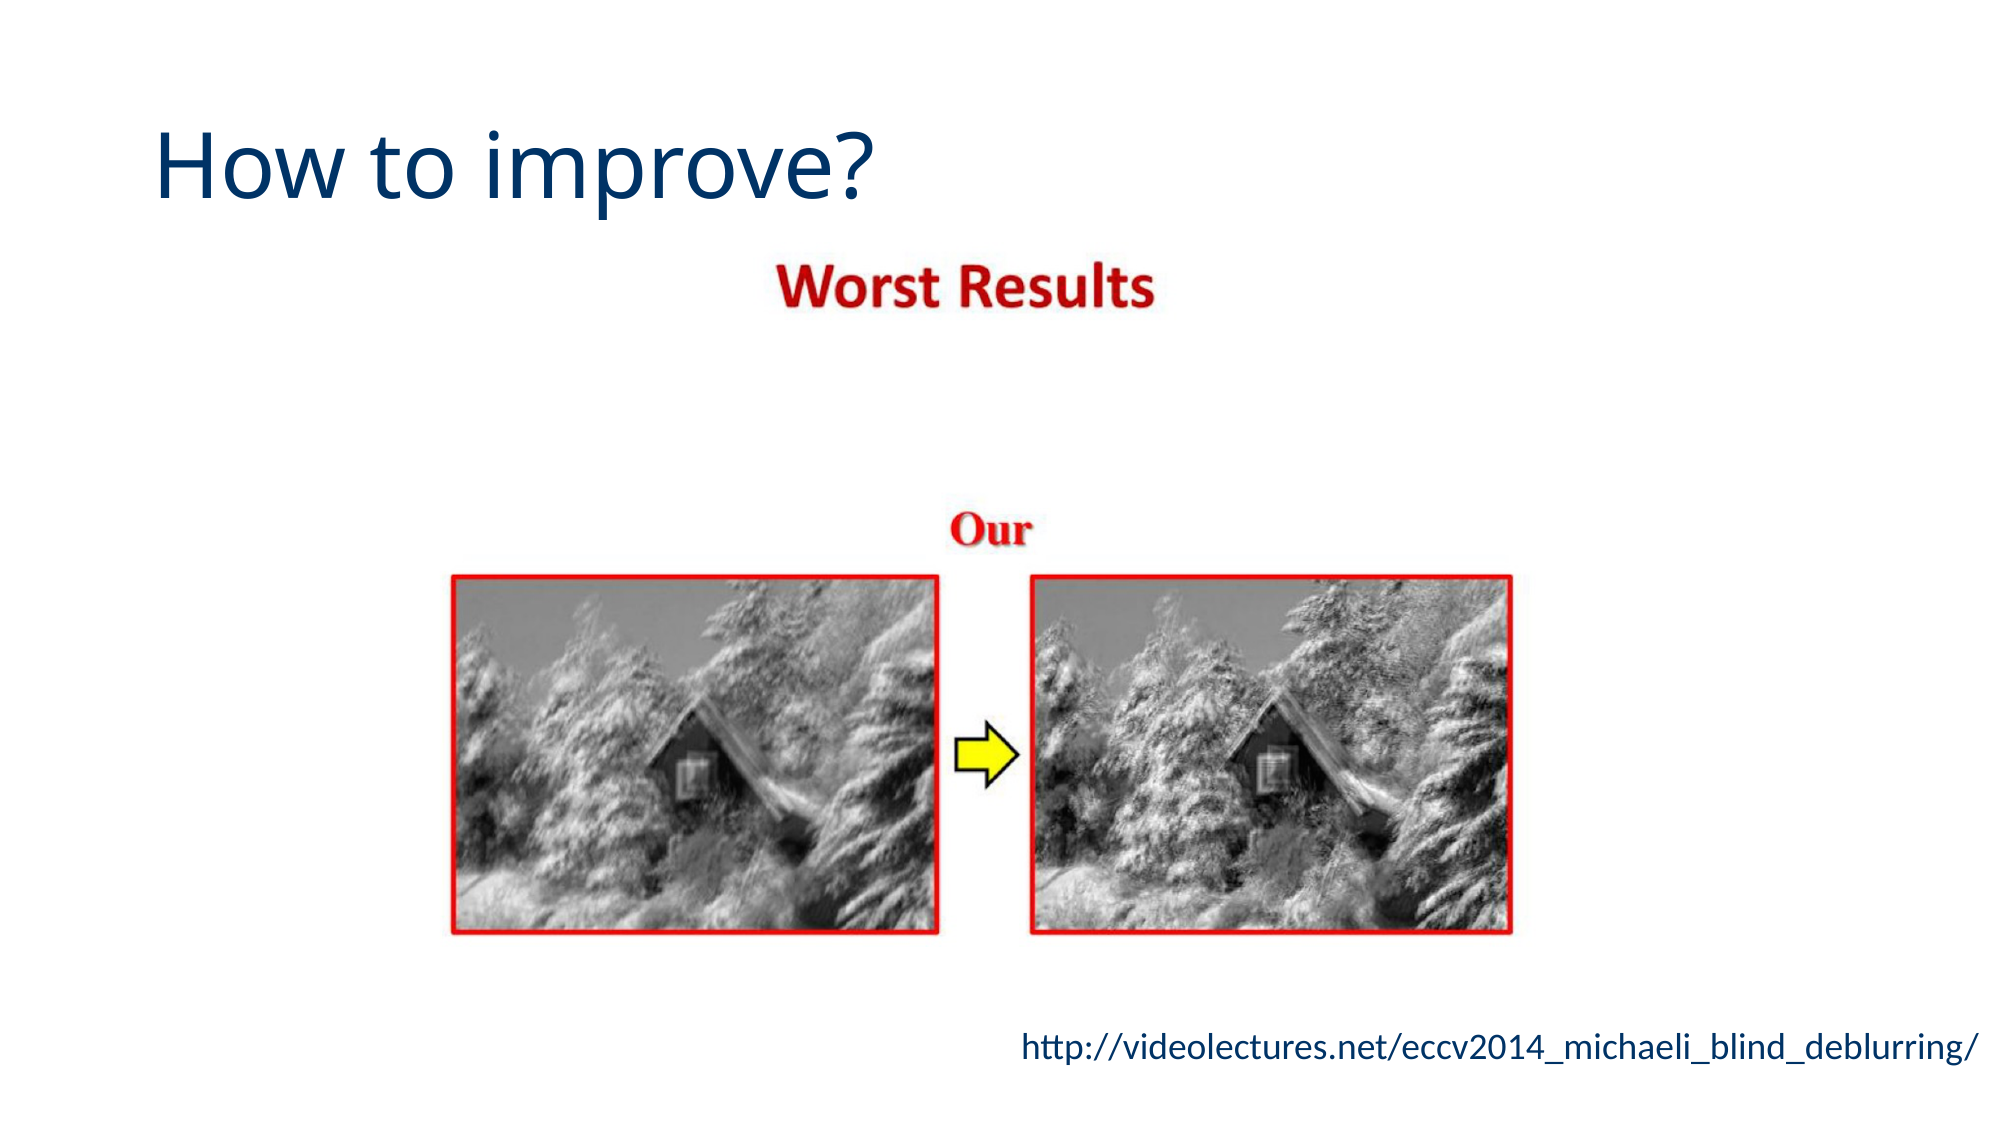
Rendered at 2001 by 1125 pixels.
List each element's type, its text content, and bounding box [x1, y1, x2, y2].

text_box http://videolectures.net/eccv2014_michaeli_blind_deblurring/ [1558, 1014, 1995, 1075]
picture [399, 225, 1558, 1104]
title How to improve? [137, 59, 1863, 278]
